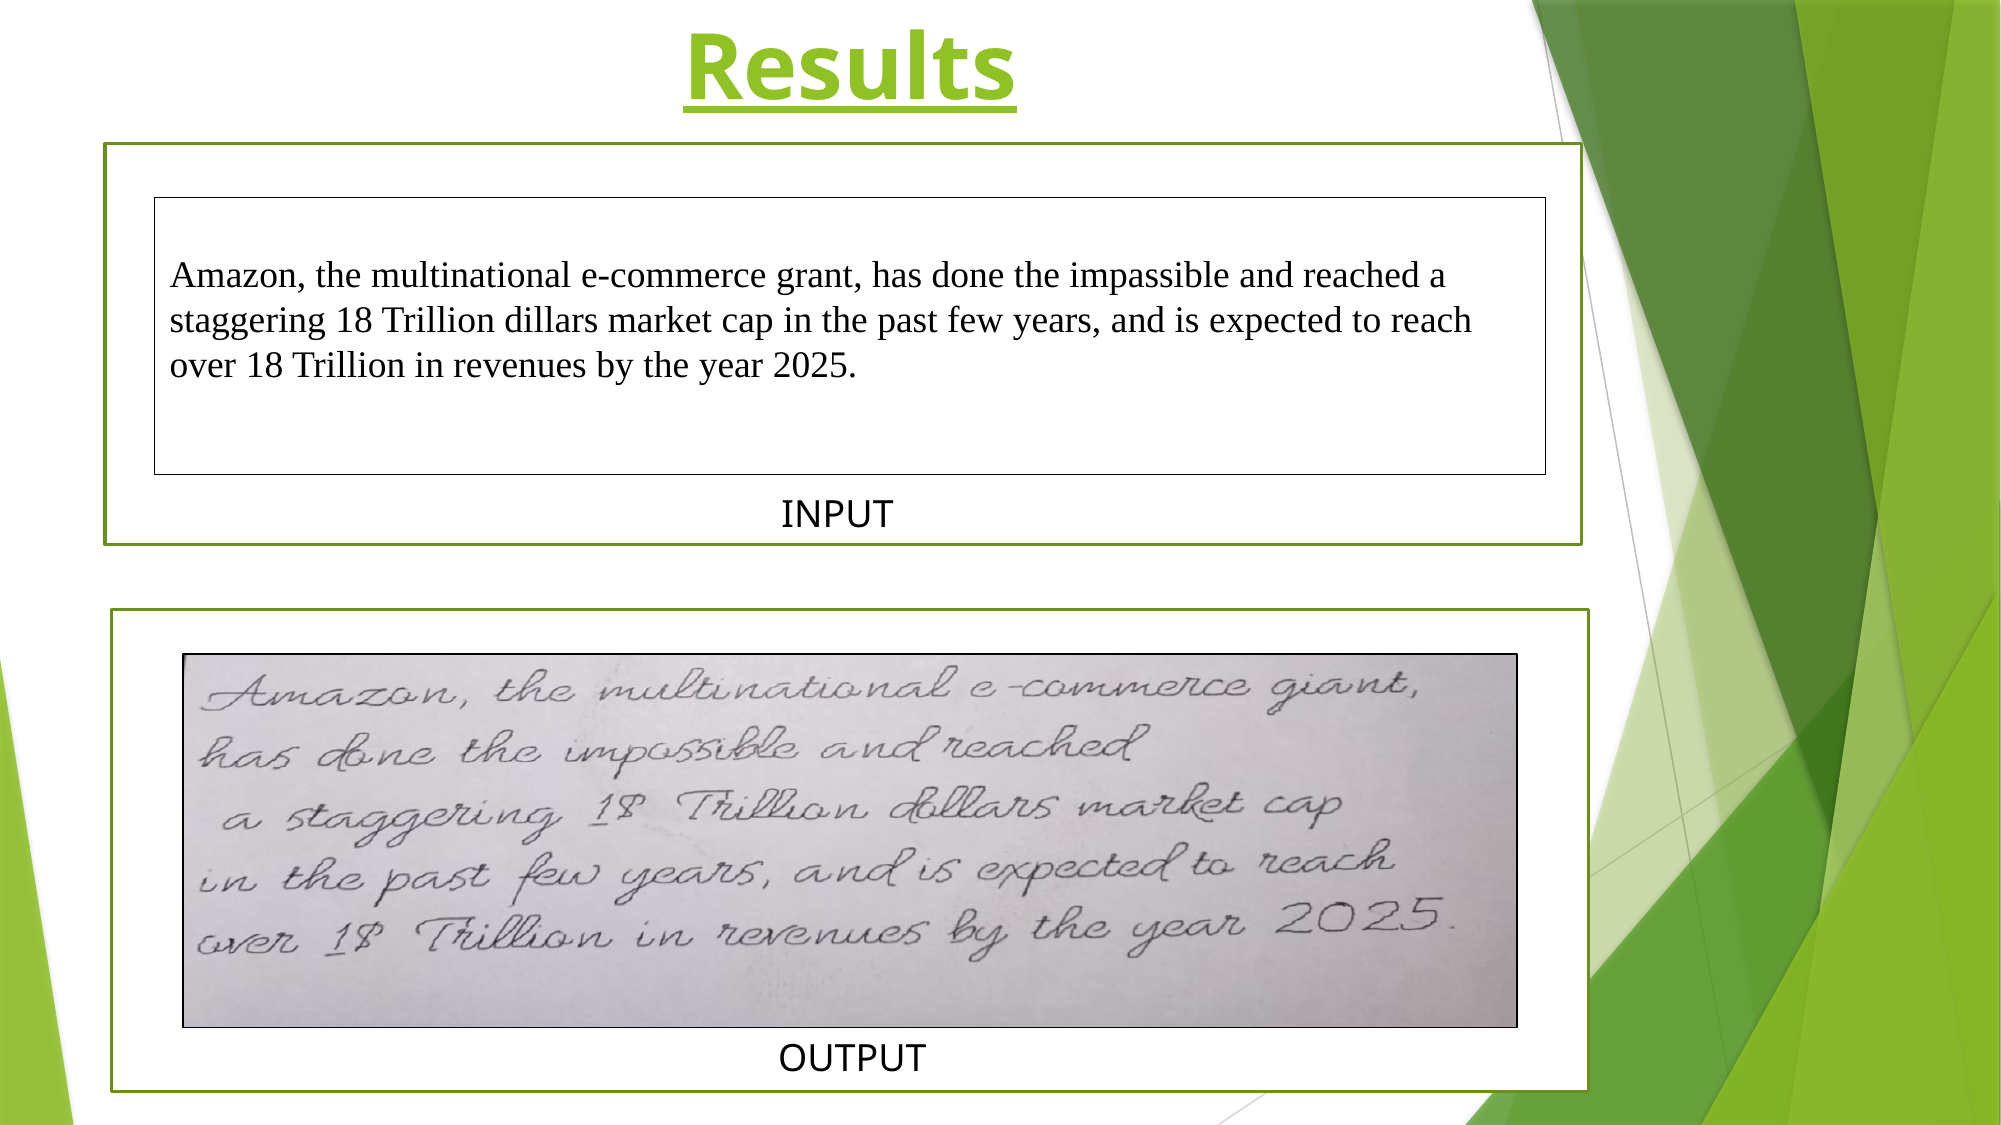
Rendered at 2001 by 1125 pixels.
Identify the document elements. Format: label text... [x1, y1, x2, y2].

text_box [1040, 608, 1590, 1093]
text_box [110, 608, 658, 1093]
text_box Amazon, the multinational e-commerce grant, has done the impassible and reached a staggering 18 Trillion dillars market cap in the past few years, and is expected to reach over 18 Trillion in revenues by the year 2025. [154, 197, 658, 475]
text_box [103, 142, 1583, 546]
picture [185, 174, 1516, 1125]
text_box Results [668, 0, 1032, 125]
text_box Amazon, the multinational e-commerce grant, has done the impassible and reached a staggering 18 Trillion dillars market cap in the past few years, and is expected to reach over 18 Trillion in revenues by the year 2025. [1040, 197, 1546, 475]
